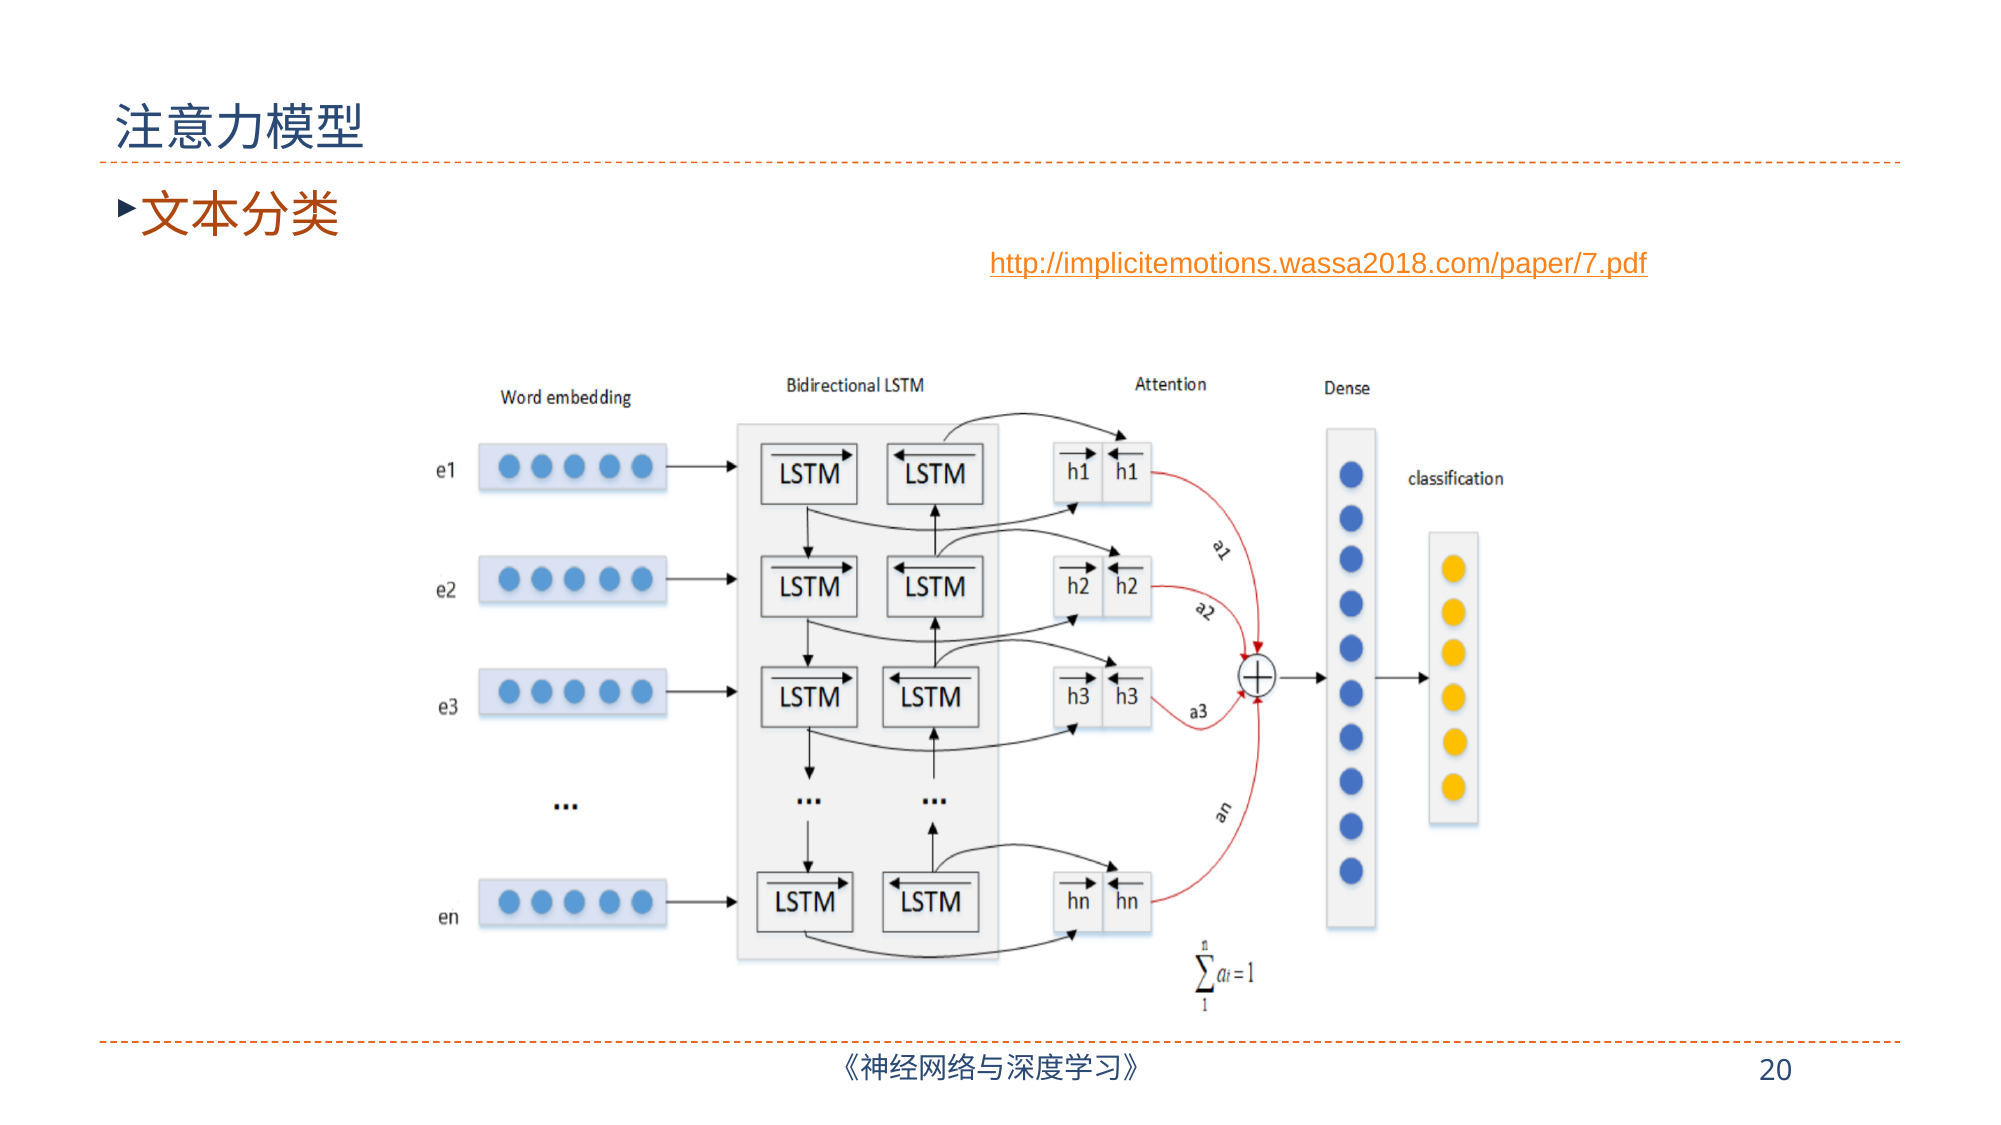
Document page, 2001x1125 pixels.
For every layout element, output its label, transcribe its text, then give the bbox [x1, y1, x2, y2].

text_box http://implicitemotions.wassa2018.com/paper/7.pdf [974, 237, 1725, 288]
picture [410, 332, 1540, 1027]
title 注意力模型 [99, 24, 1900, 164]
list 文本分类 [99, 174, 1900, 1006]
